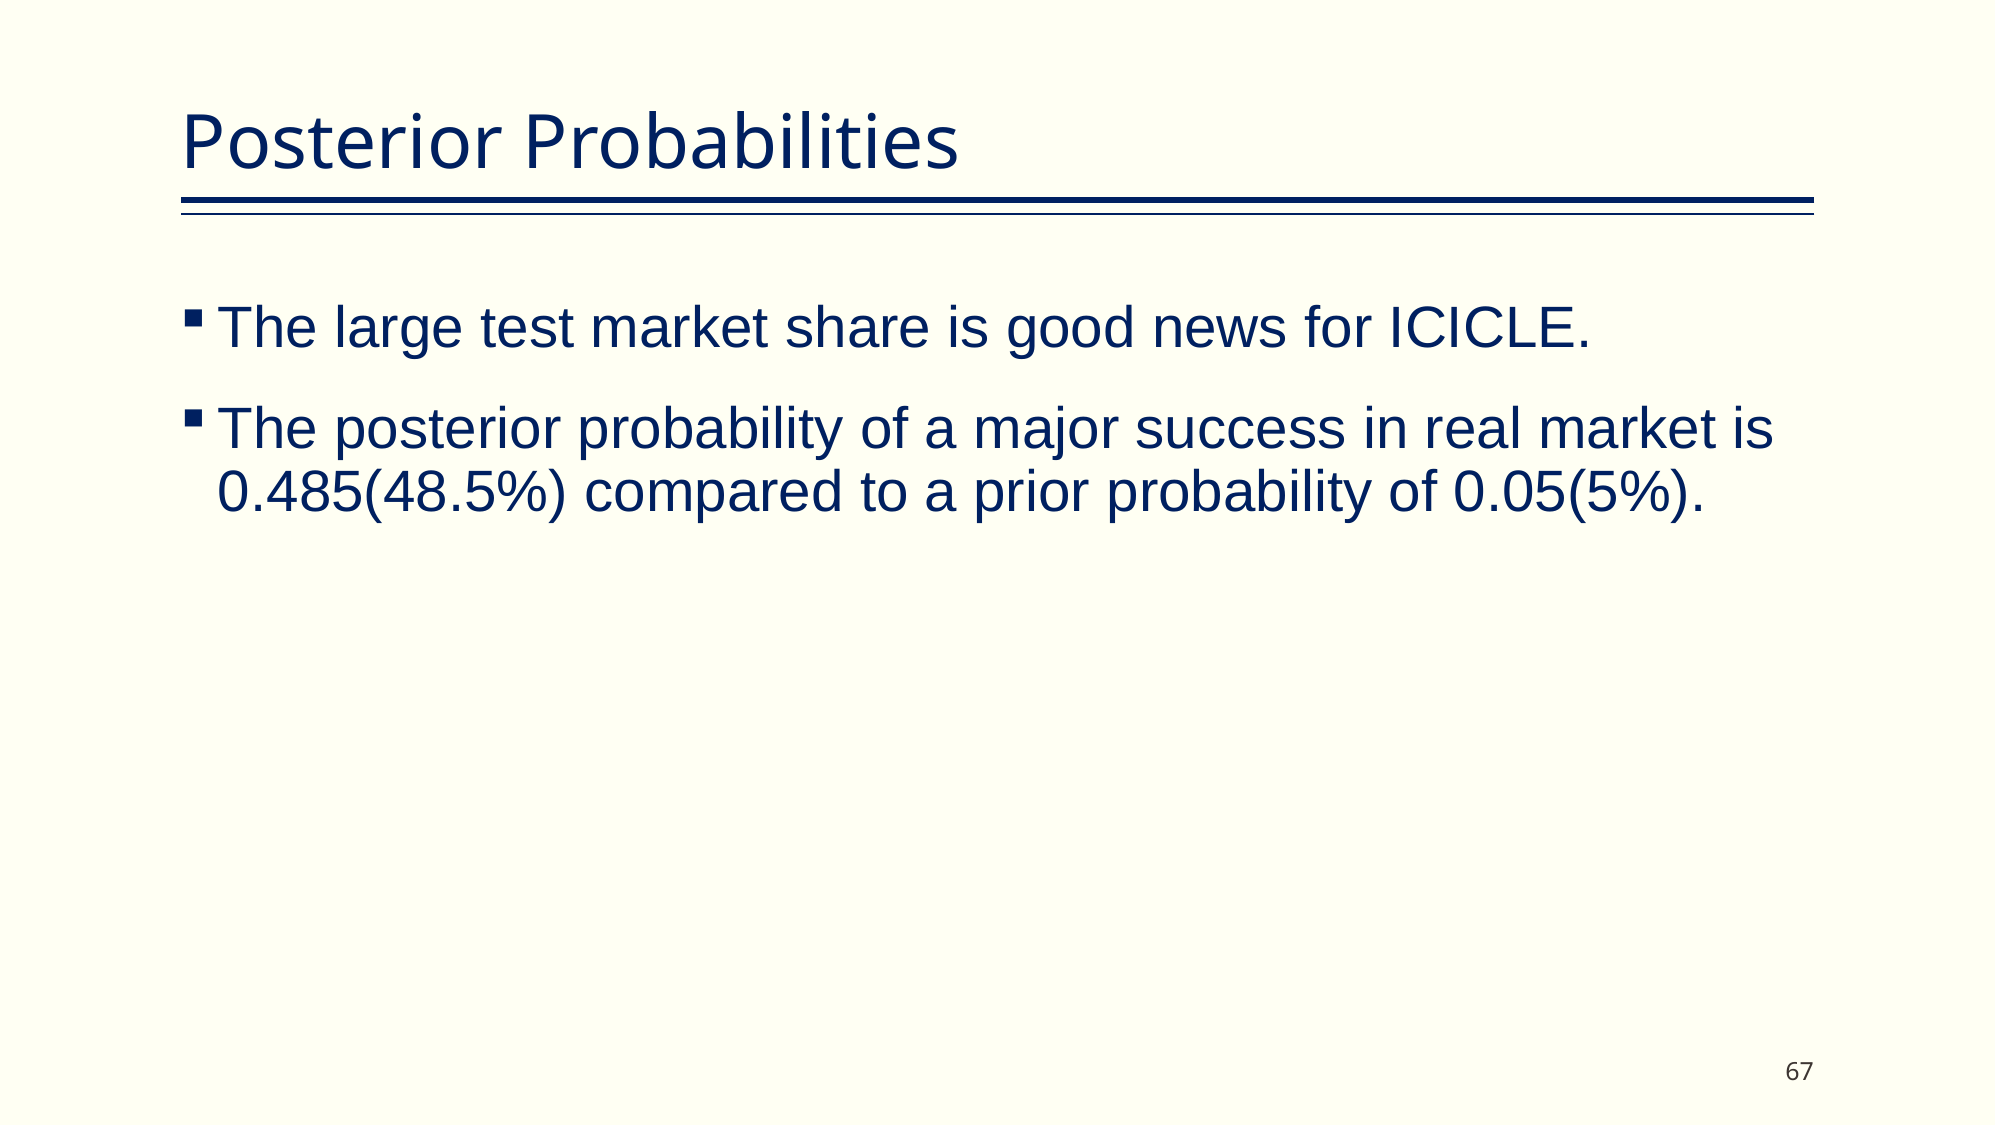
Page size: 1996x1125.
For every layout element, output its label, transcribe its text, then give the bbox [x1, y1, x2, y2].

list The large test market share is good news for ICICLE. The posterior probability of a major success in real market is 0.485(48.5%) compared to a prior probability of 0.05(5%). [180, 290, 1814, 1000]
slide_number 67 [1514, 1042, 1814, 1103]
title Posterior Probabilities [180, 12, 1814, 193]
